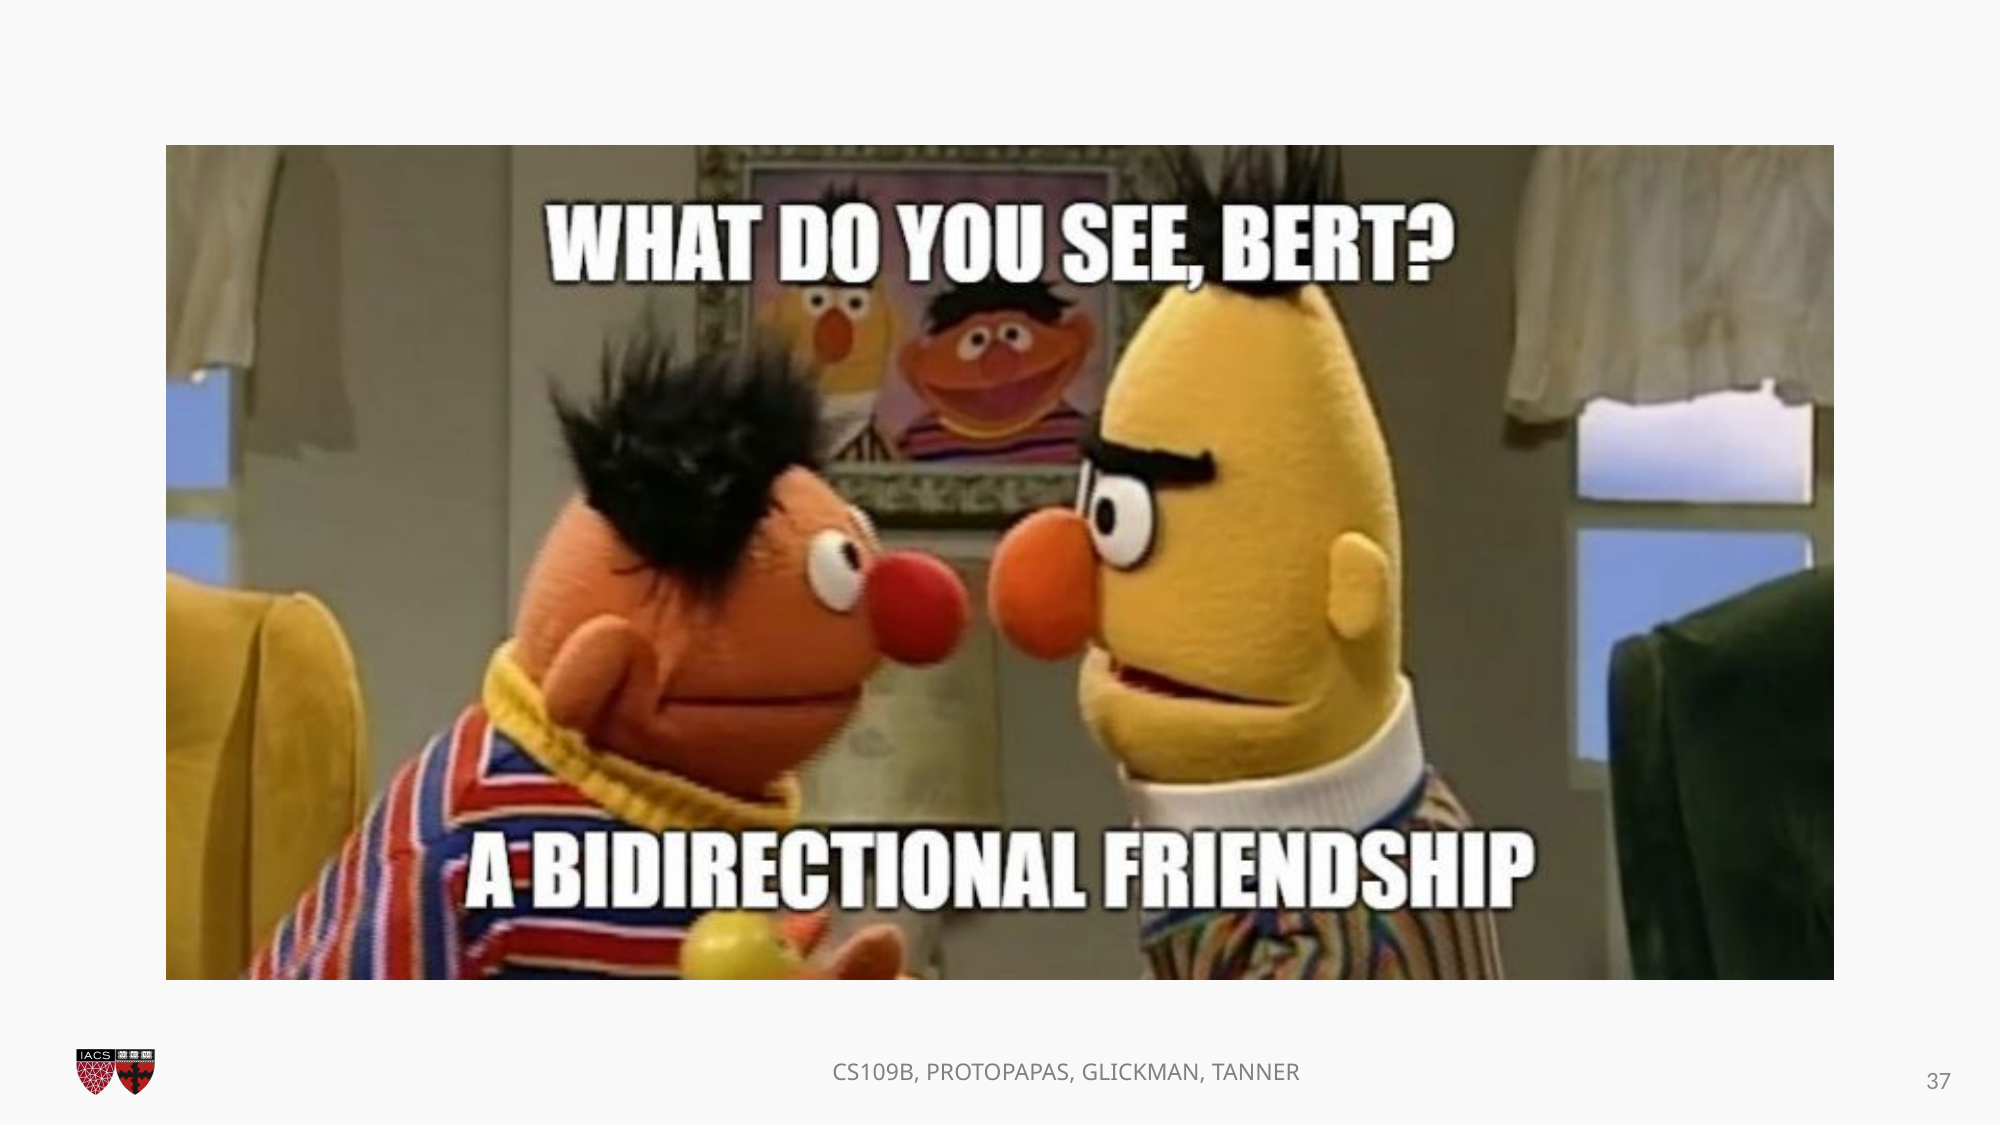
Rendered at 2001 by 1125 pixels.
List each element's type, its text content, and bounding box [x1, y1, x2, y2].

picture [75, 1049, 155, 1095]
slide_number 37 [1500, 1050, 1967, 1110]
picture [166, 145, 1834, 980]
